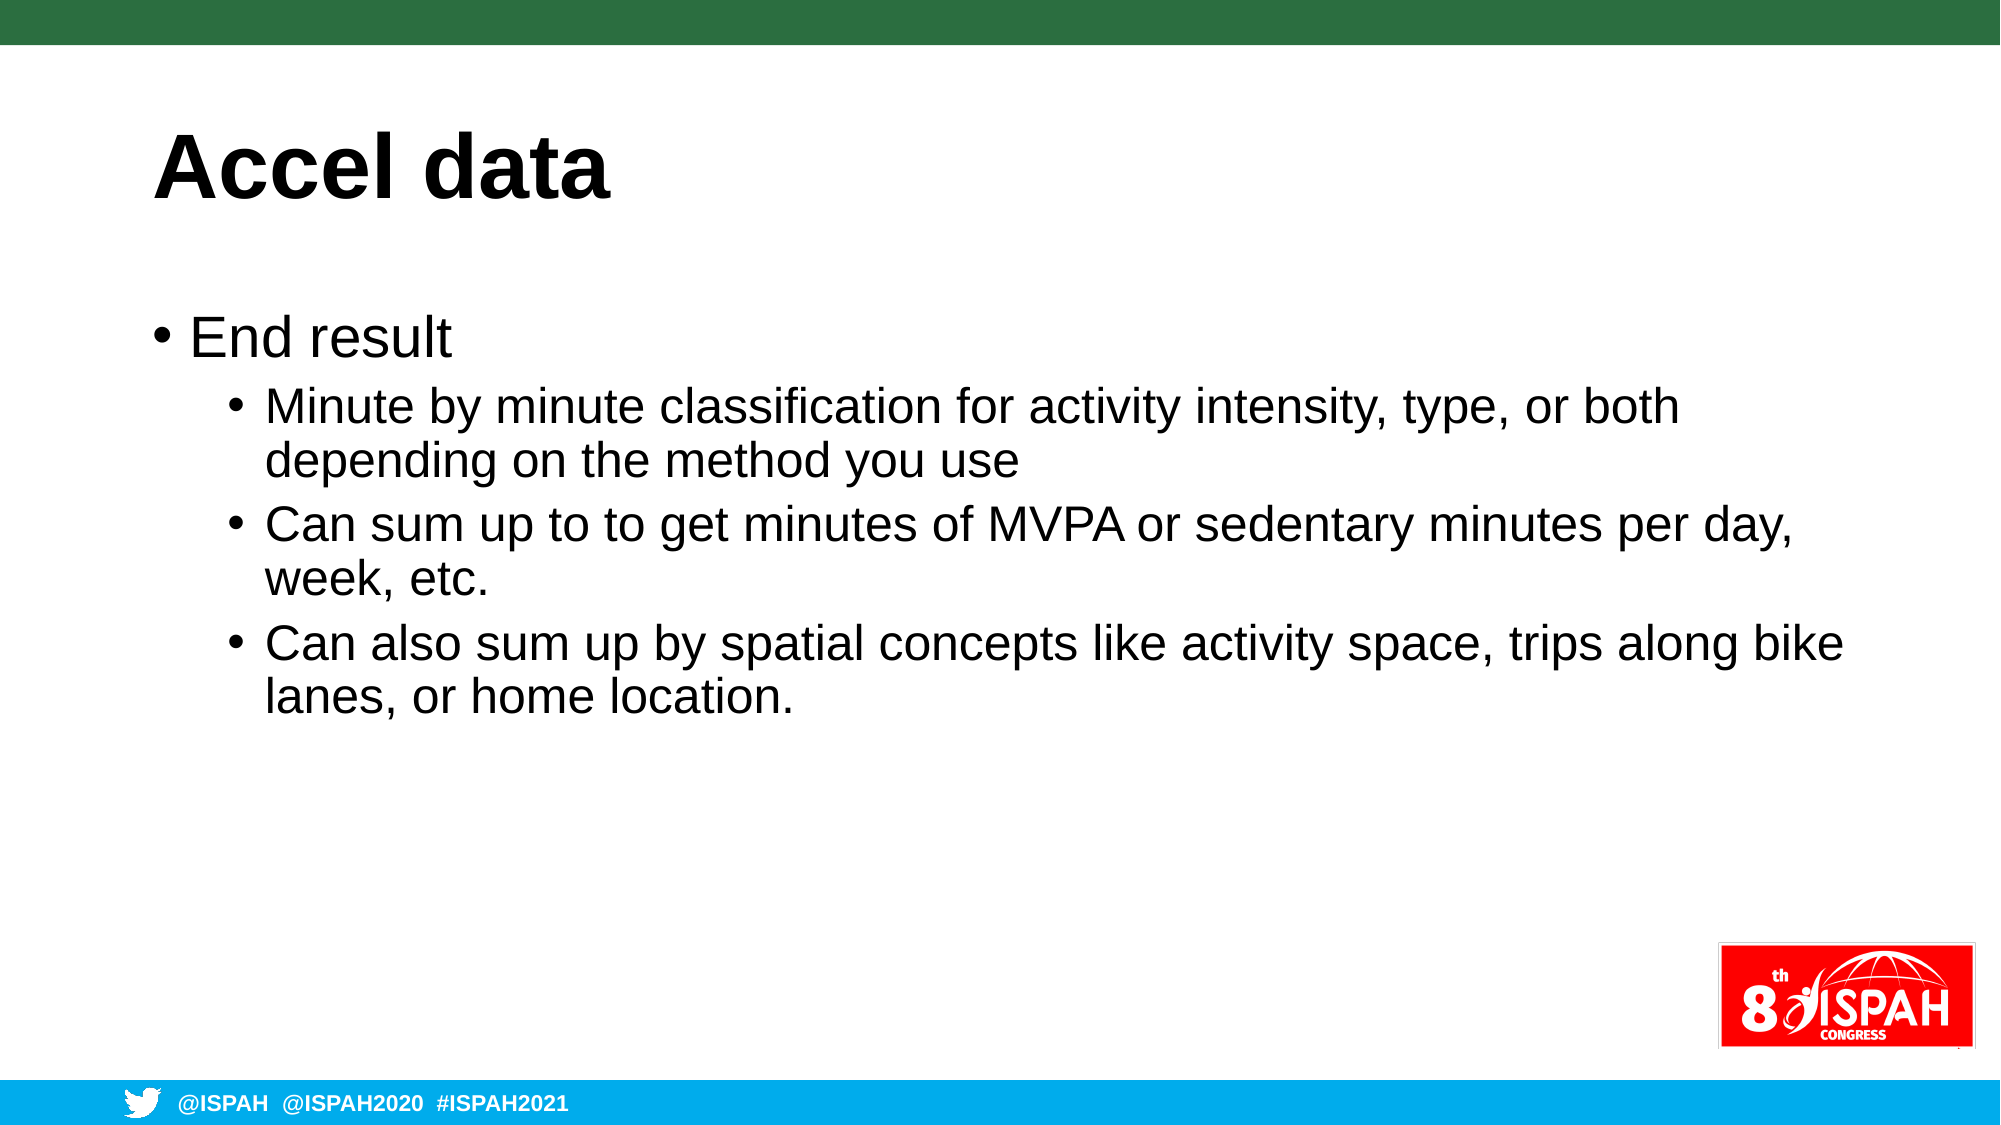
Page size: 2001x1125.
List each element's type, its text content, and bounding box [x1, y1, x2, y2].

list End result Minute by minute classification for activity intensity, type, or both depending on the method you use Can sum up to to get minutes of MVPA or sedentary minutes per day, week, etc. Can also sum up by spatial concepts like activity space, trips along bike lanes, or home location. [137, 299, 1863, 1014]
picture [126, 1088, 160, 1117]
title Accel data [137, 59, 1863, 278]
picture [1717, 940, 1977, 1049]
